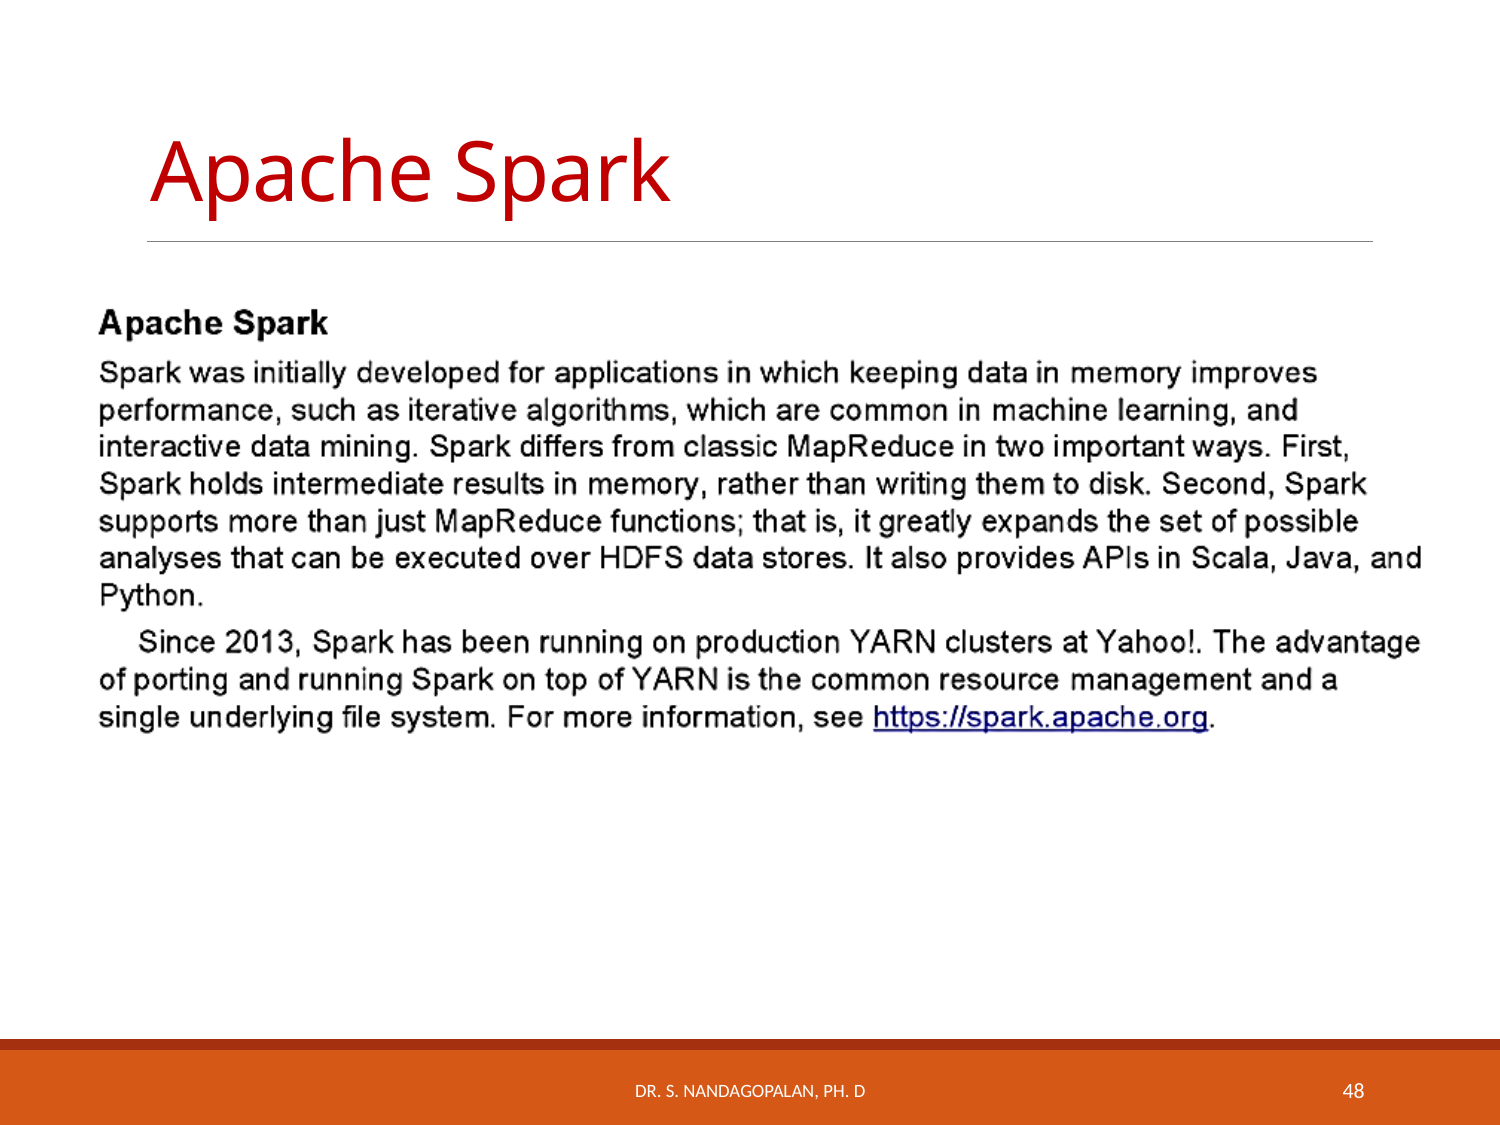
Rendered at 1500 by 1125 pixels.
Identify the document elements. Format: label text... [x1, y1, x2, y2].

footer Dr. S. Nandagopalan, Ph. D [453, 1059, 1047, 1120]
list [87, 292, 1459, 768]
slide_number 48 [1218, 1059, 1380, 1120]
title Apache Spark [135, 47, 1373, 227]
